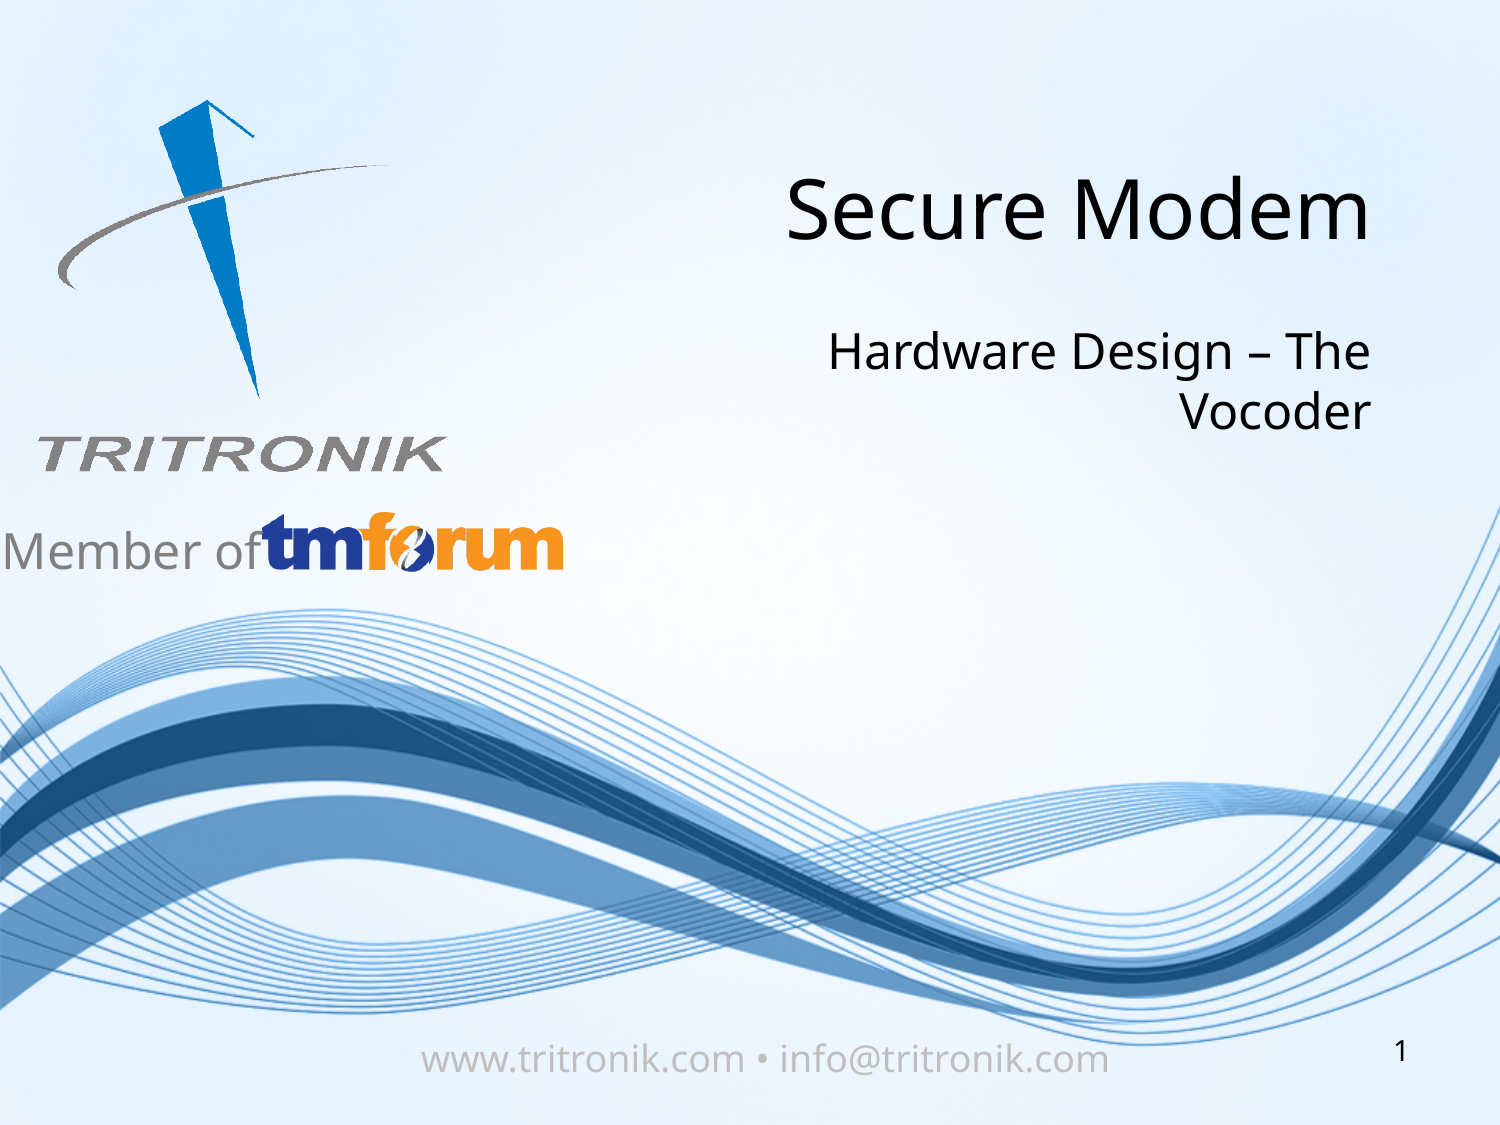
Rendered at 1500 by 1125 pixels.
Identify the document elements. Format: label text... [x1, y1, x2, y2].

slide_number 1 [1074, 1024, 1426, 1103]
subtitle Hardware Design – The Vocoder [690, 312, 1388, 563]
picture [0, 0, 1500, 1125]
title Secure Modem [424, 99, 1388, 313]
